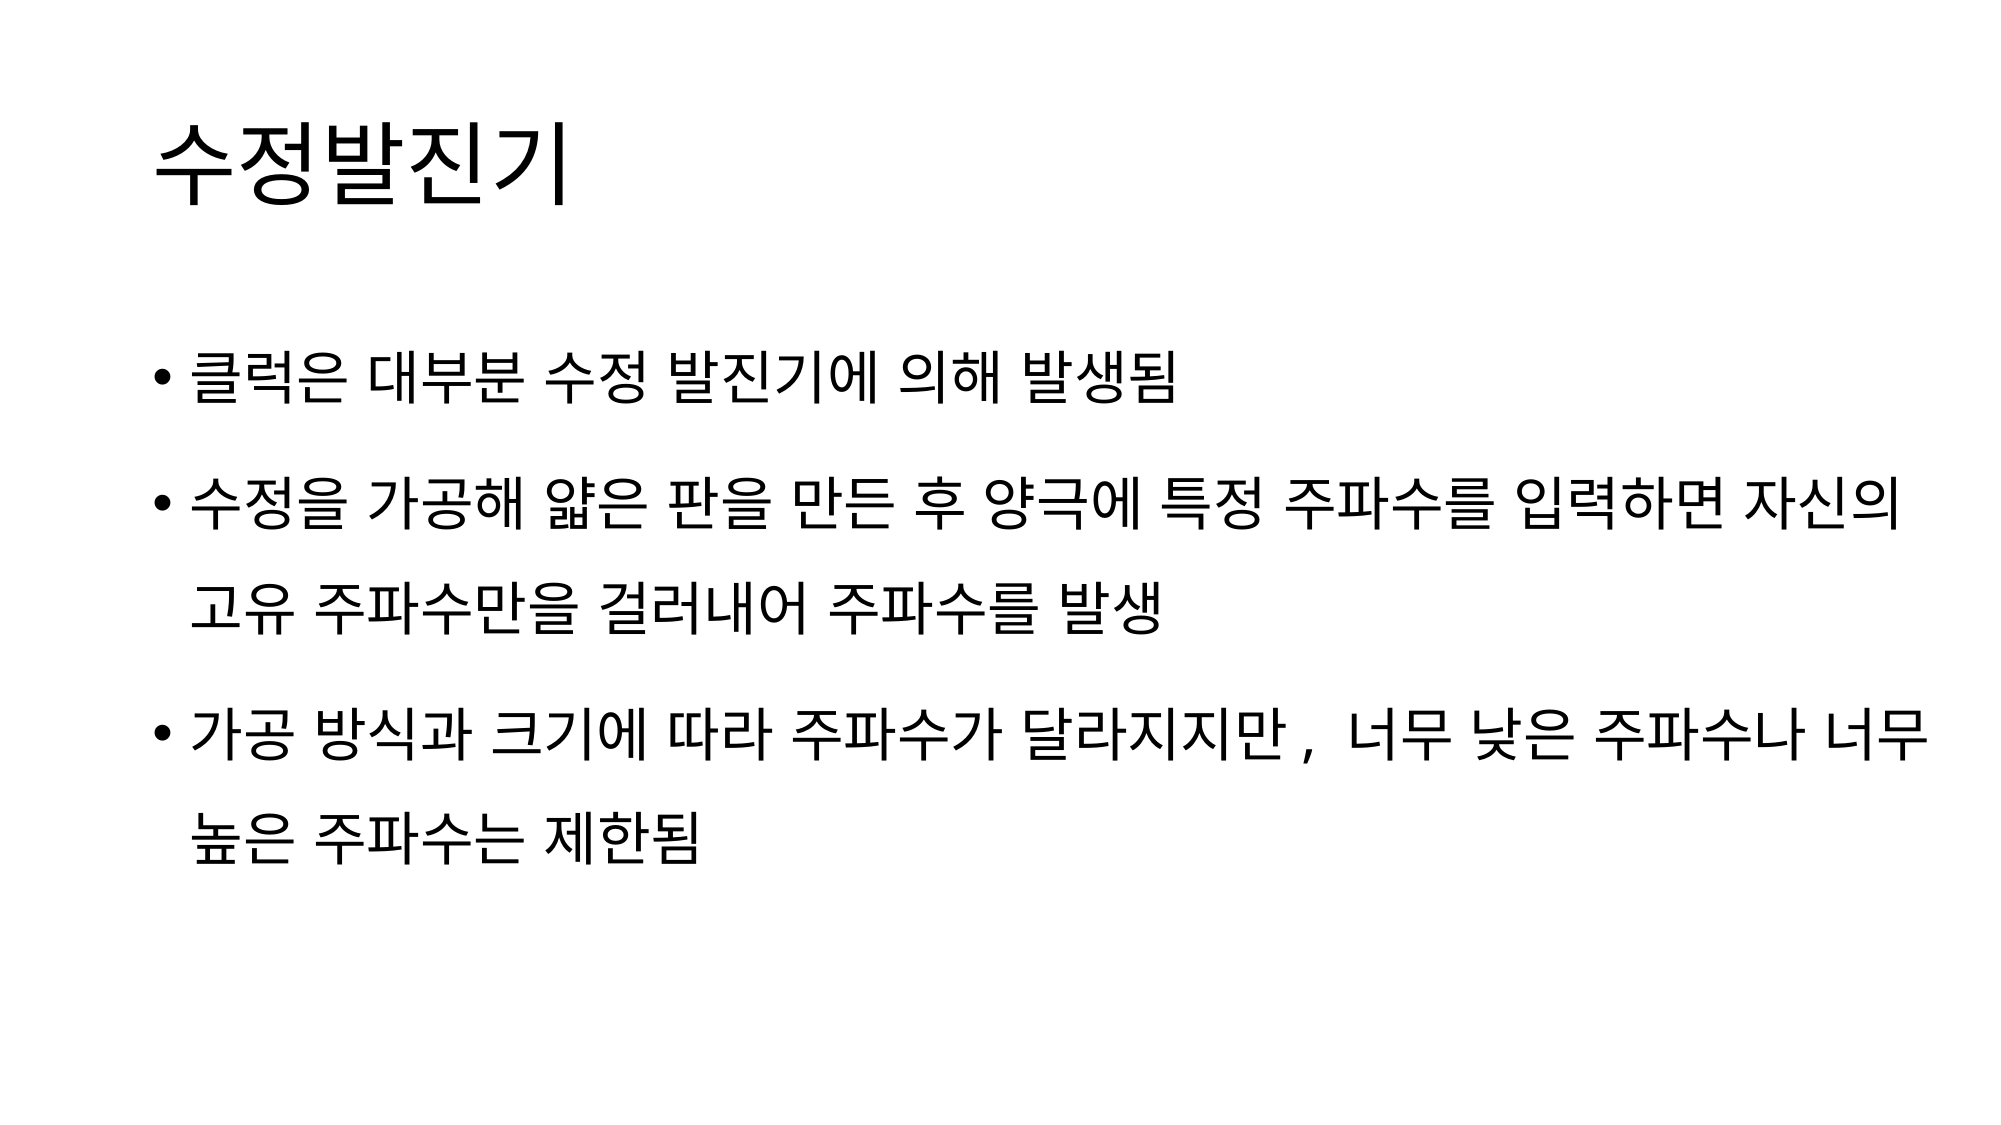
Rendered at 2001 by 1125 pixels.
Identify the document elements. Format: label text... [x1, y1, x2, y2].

title 수정발진기 [137, 59, 1863, 278]
list 클럭은 대부분 수정 발진기에 의해 발생됨 수정을 가공해 얇은 판을 만든 후 양극에 특정 주파수를 입력하면 자신의 고유 주파수만을 걸러내어 주파수를 발생 가공 방식과 크기에 따라 주파수가 달라지지만, 너무 낮은 주파수나 너무 높은 주파수는 제한됨 [137, 299, 1958, 1081]
